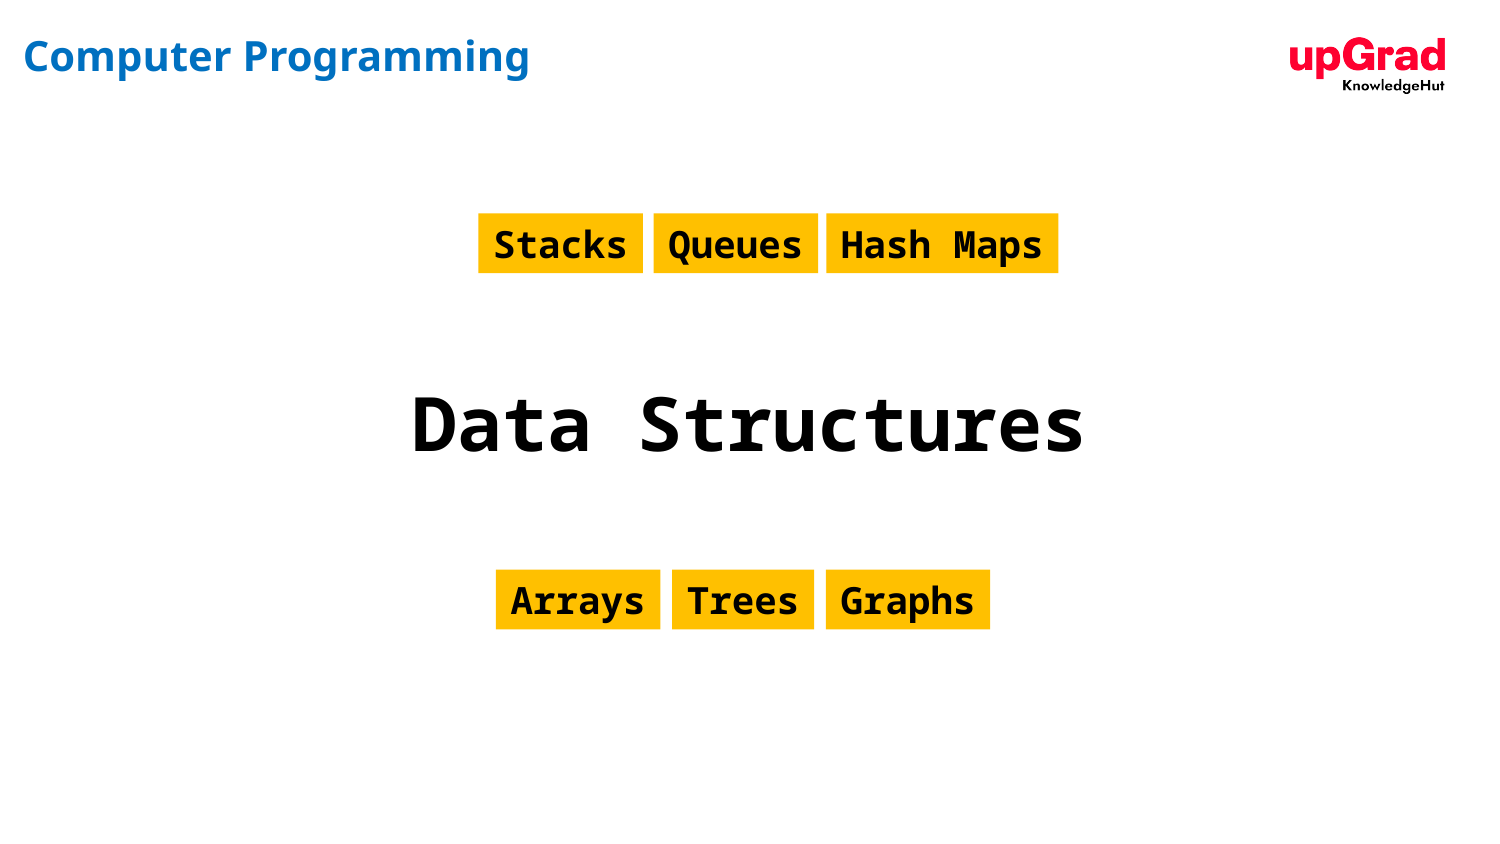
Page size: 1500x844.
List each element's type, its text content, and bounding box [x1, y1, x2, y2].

text_box Hash Maps [826, 213, 1059, 274]
text_box Trees [672, 569, 815, 630]
text_box Queues [653, 213, 819, 274]
title Computer Programming [7, 14, 1313, 91]
text_box Stacks [478, 213, 643, 274]
text_box Arrays [495, 569, 661, 630]
text_box Graphs [825, 569, 991, 630]
picture [1290, 37, 1449, 96]
text_box Data Structures [397, 368, 1103, 474]
